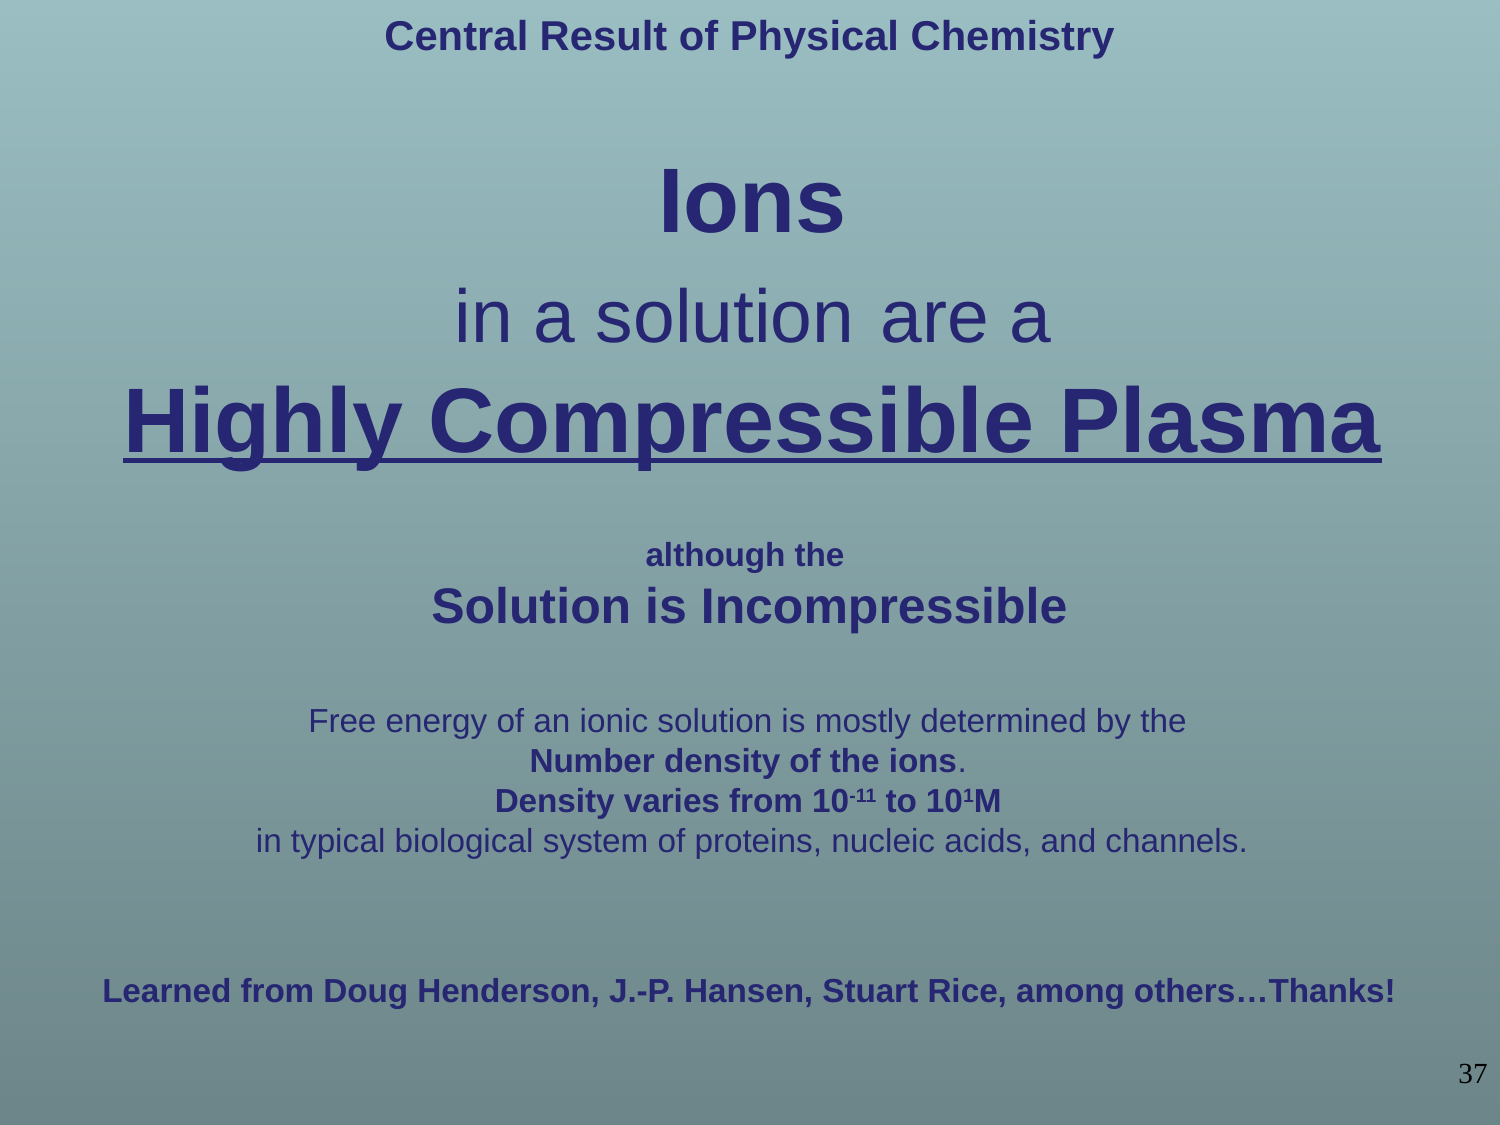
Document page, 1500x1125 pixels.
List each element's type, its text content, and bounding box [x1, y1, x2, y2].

text_box Free energy of an ionic solution is mostly determined by the Number density of the ions. Density varies from 10-11 to 101M in typical biological system of proteins, nucleic acids, and channels. [194, 691, 1312, 867]
slide_number 37 [1412, 1046, 1500, 1102]
text_box Learned from Doug Henderson, J.-P. Hansen, Stuart Rice, among others…Thanks! [62, 961, 1438, 1016]
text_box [0, 1, 1500, 643]
